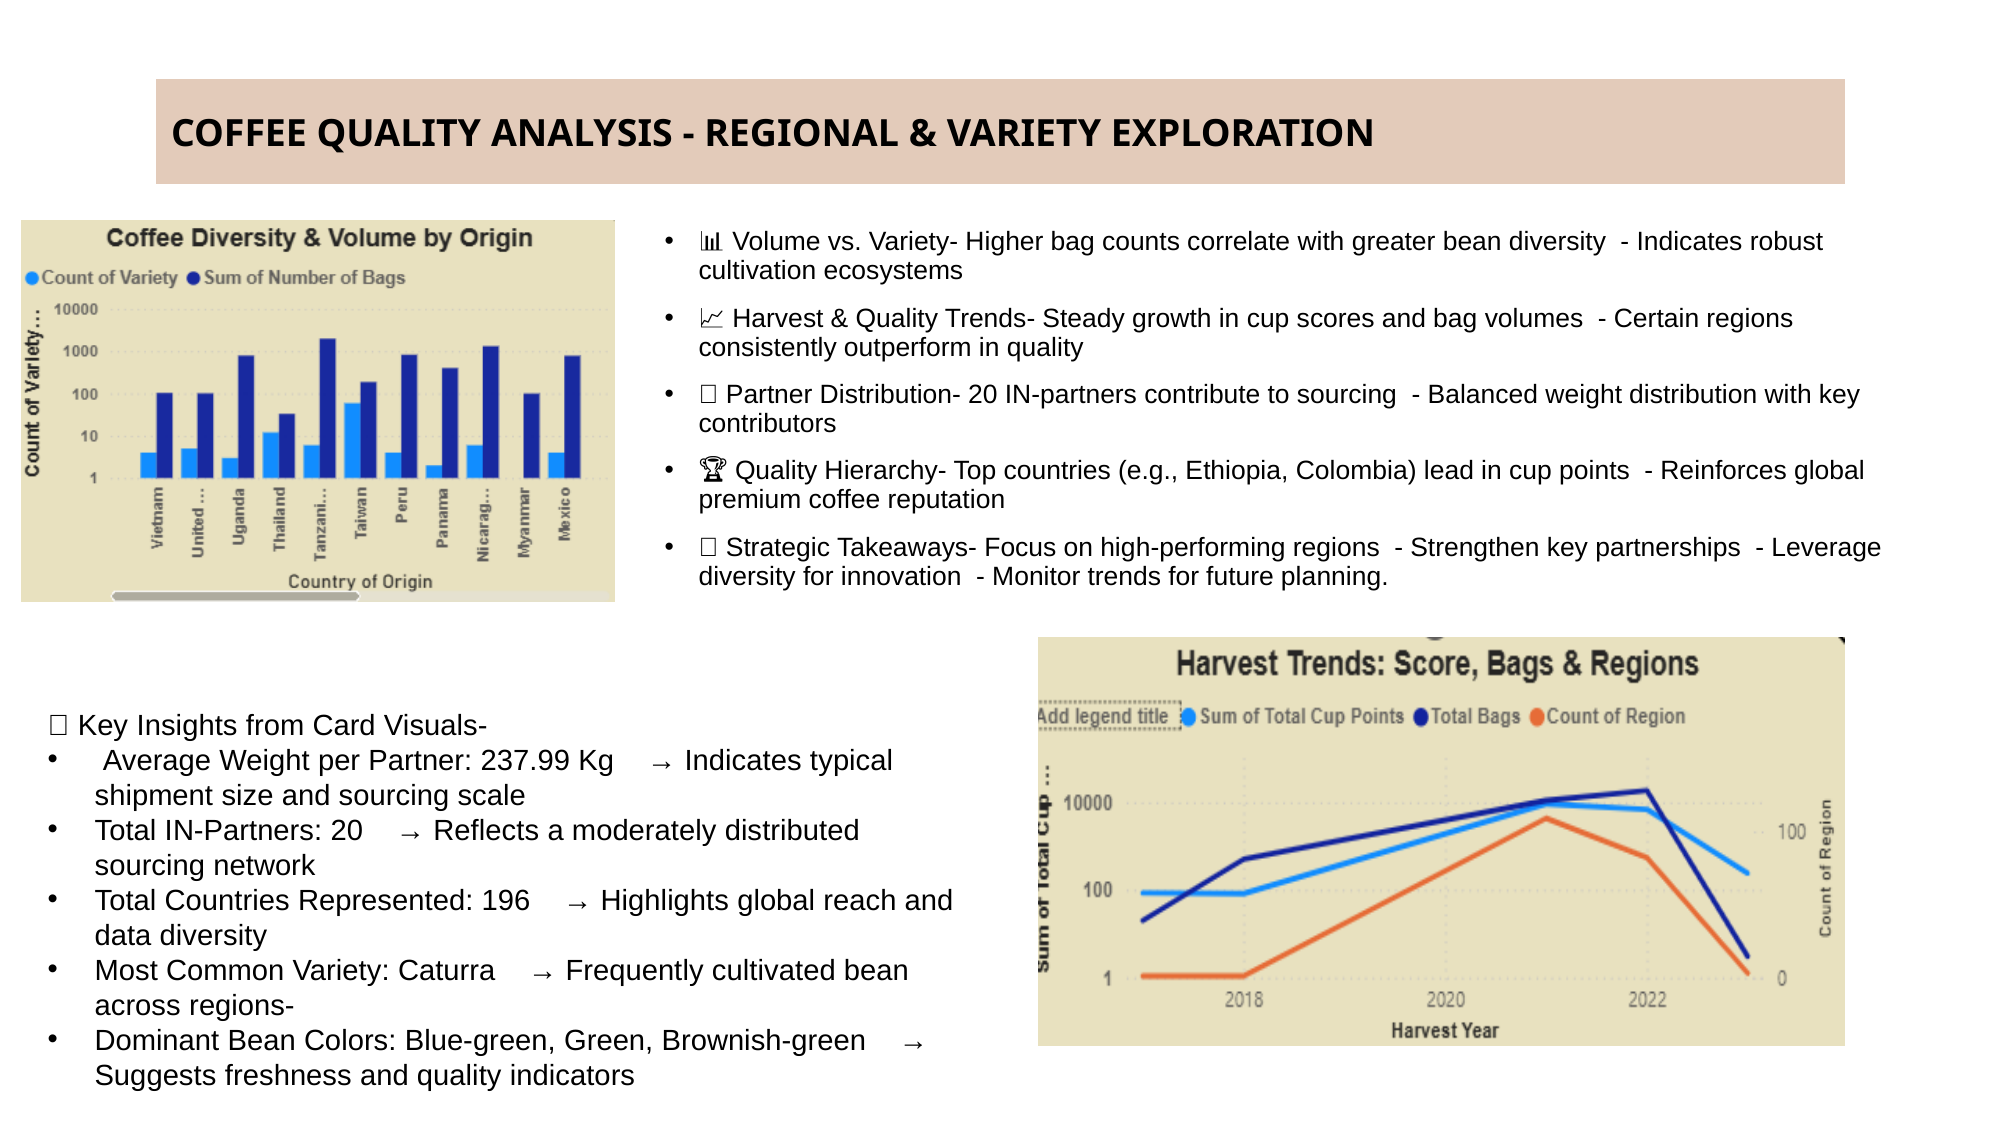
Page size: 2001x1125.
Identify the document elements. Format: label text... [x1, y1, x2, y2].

list 📊 Volume vs. Variety- Higher bag counts correlate with greater bean diversity - Indicates robust cultivation ecosystems 📈 Harvest & Quality Trends- Steady growth in cup scores and bag volumes - Certain regions consistently outperform in quality 🧩 Partner Distribution- 20 IN-partners contribute to sourcing - Balanced weight distribution with key contributors 🏆 Quality Hierarchy- Top countries (e.g., Ethiopia, Colombia) lead in cup points - Reinforces global premium coffee reputation 💡 Strategic Takeaways- Focus on high-performing regions - Strengthen key partnerships - Leverage diversity for innovation - Monitor trends for future planning. [649, 220, 1908, 602]
text_box 🧾 Key Insights from Card Visuals- Average Weight per Partner: 237.99 Kg → Indicates typical shipment size and sourcing scale Total IN-Partners: 20 → Reflects a moderately distributed sourcing network Total Countries Represented: 196 → Highlights global reach and data diversity Most Common Variety: Caturra → Frequently cultivated bean across regions- Dominant Bean Colors: Blue-green, Green, Brownish-green → Suggests freshness and quality indicators [32, 698, 983, 1099]
picture [21, 220, 615, 602]
picture [1038, 637, 1845, 1046]
title Coffee Quality Analysis - Regional & Variety Exploration [156, 79, 1845, 184]
